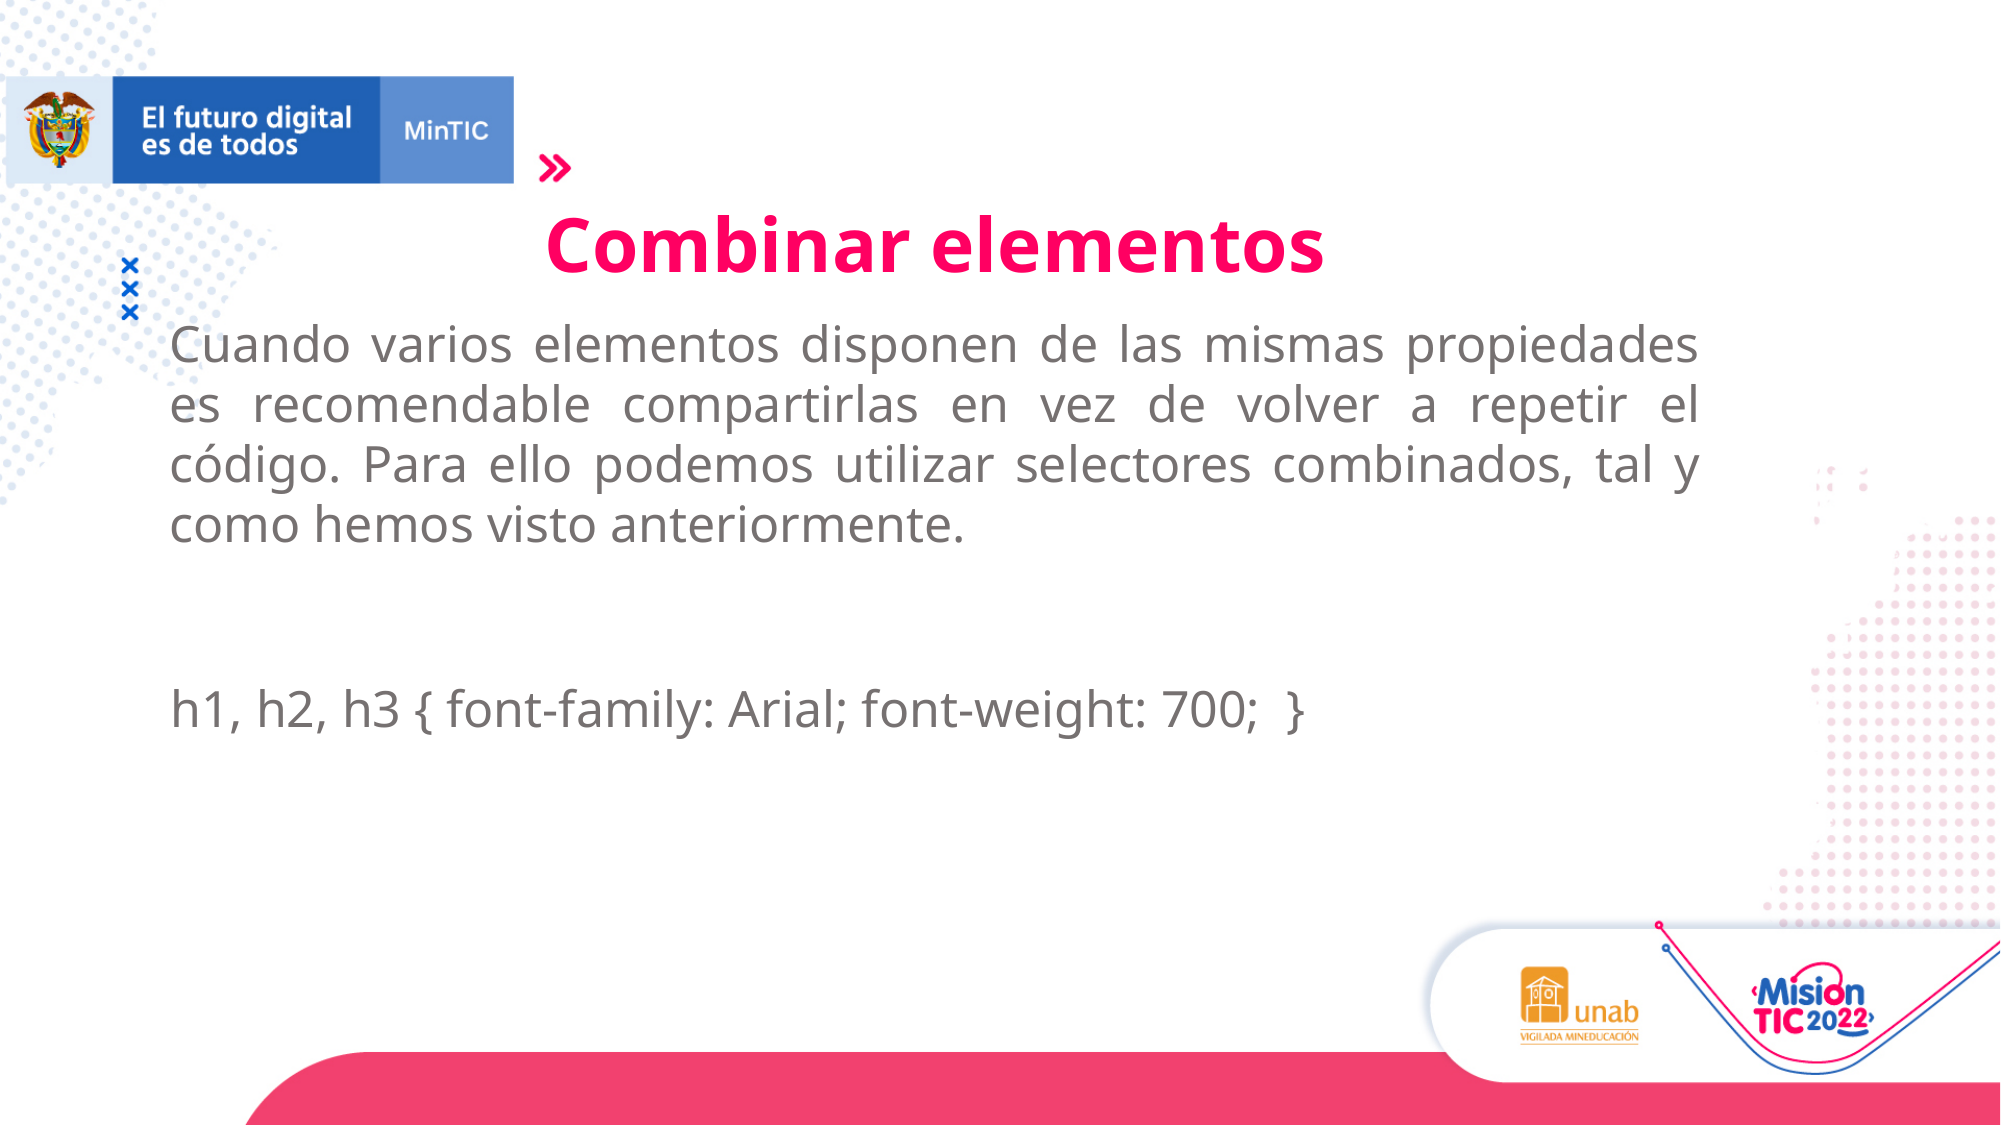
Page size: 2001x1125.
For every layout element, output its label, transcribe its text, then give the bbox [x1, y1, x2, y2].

text_box Combinar elementos [155, 190, 1716, 296]
text_box h1, h2, h3 { font-family: Arial; font-weight: 700; } [155, 669, 1927, 745]
text_box Cuando varios elementos disponen de las mismas propiedades es recomendable compartirlas en vez de volver a repetir el código. Para ello podemos utilizar selectores combinados, tal y como hemos visto anteriormente. [155, 304, 1716, 560]
picture [0, 0, 2001, 1125]
